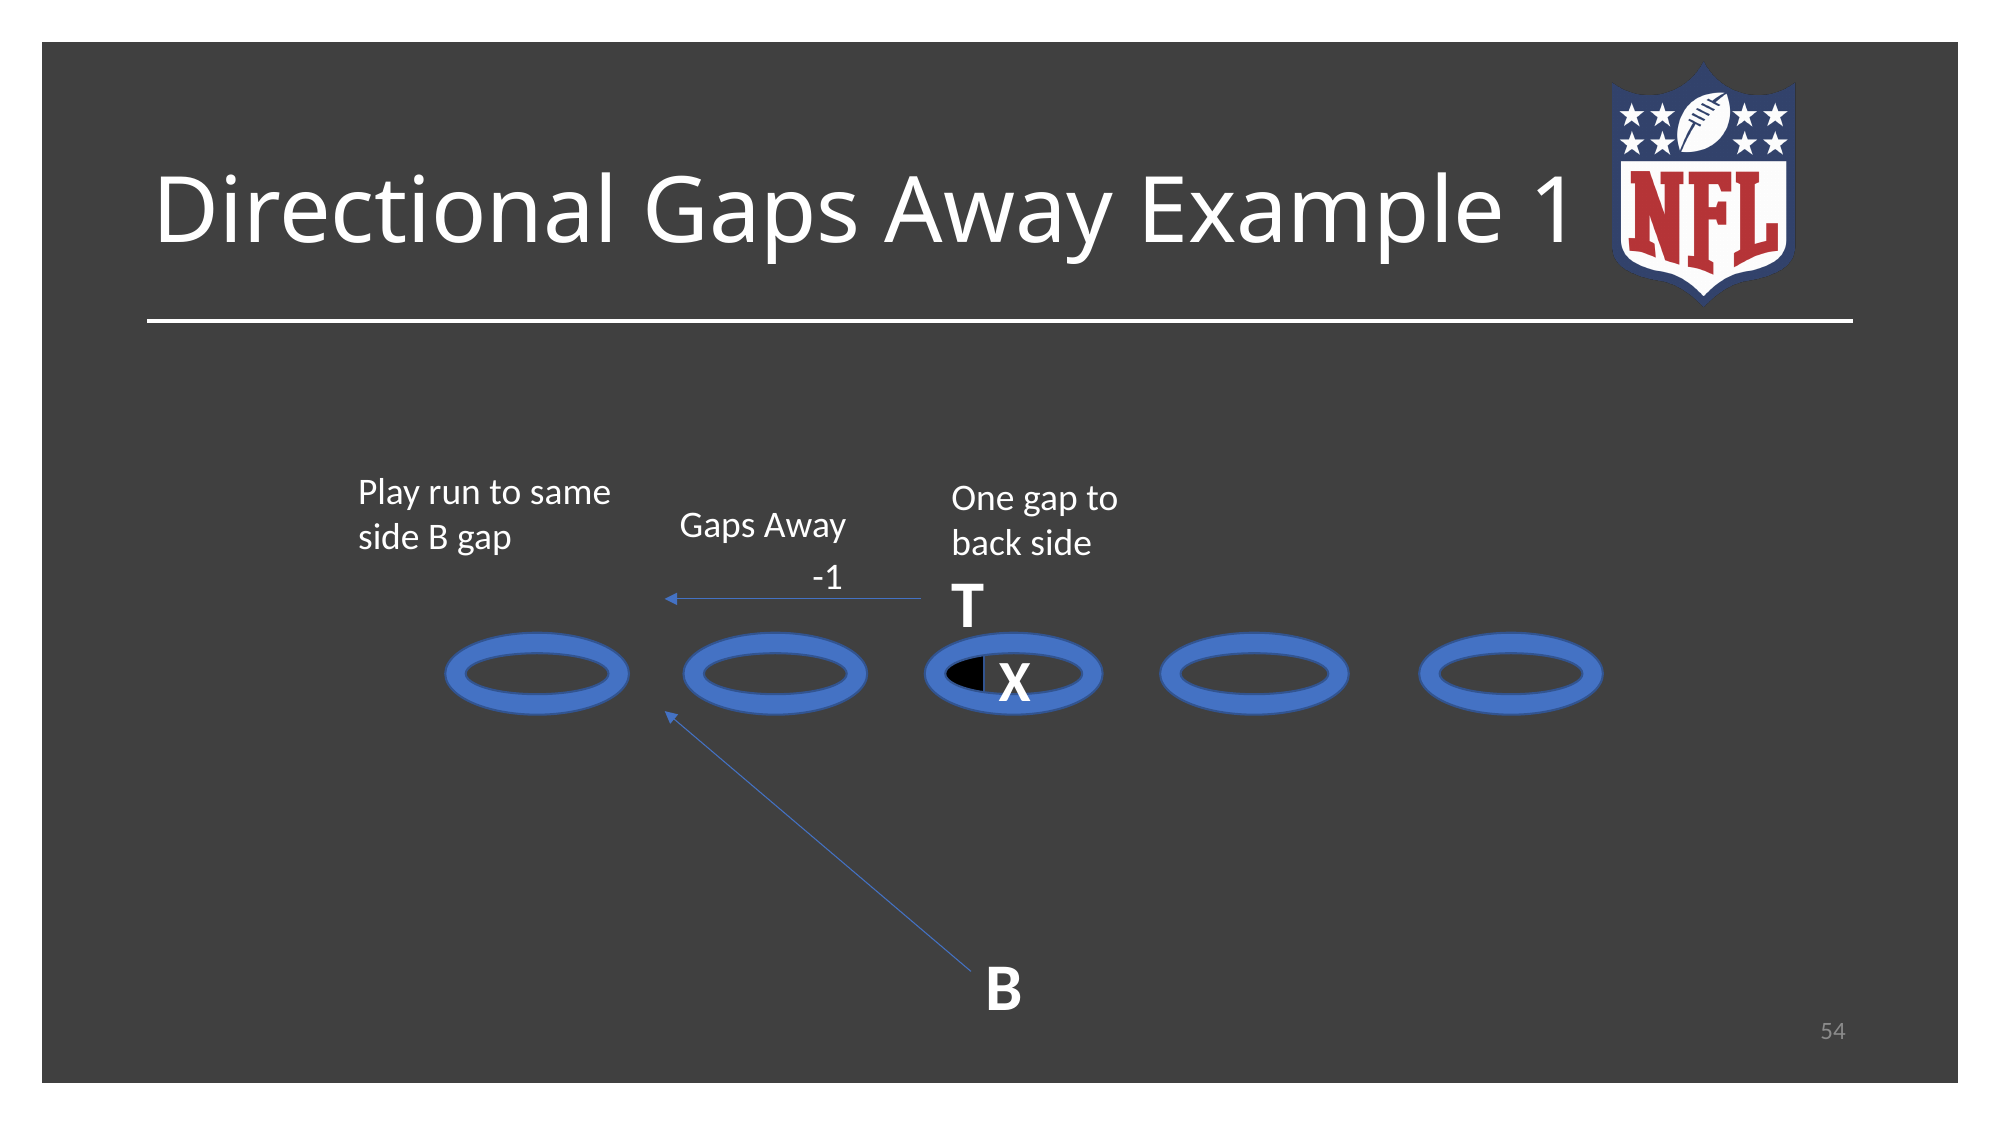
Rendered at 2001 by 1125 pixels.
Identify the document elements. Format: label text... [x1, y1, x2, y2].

slide_number 54 [1410, 999, 1861, 1059]
picture [1458, 21, 1948, 347]
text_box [343, 460, 1603, 1022]
title Directional Gaps Away Example 1 [137, 103, 1458, 322]
text_box [52, 51, 1948, 1073]
